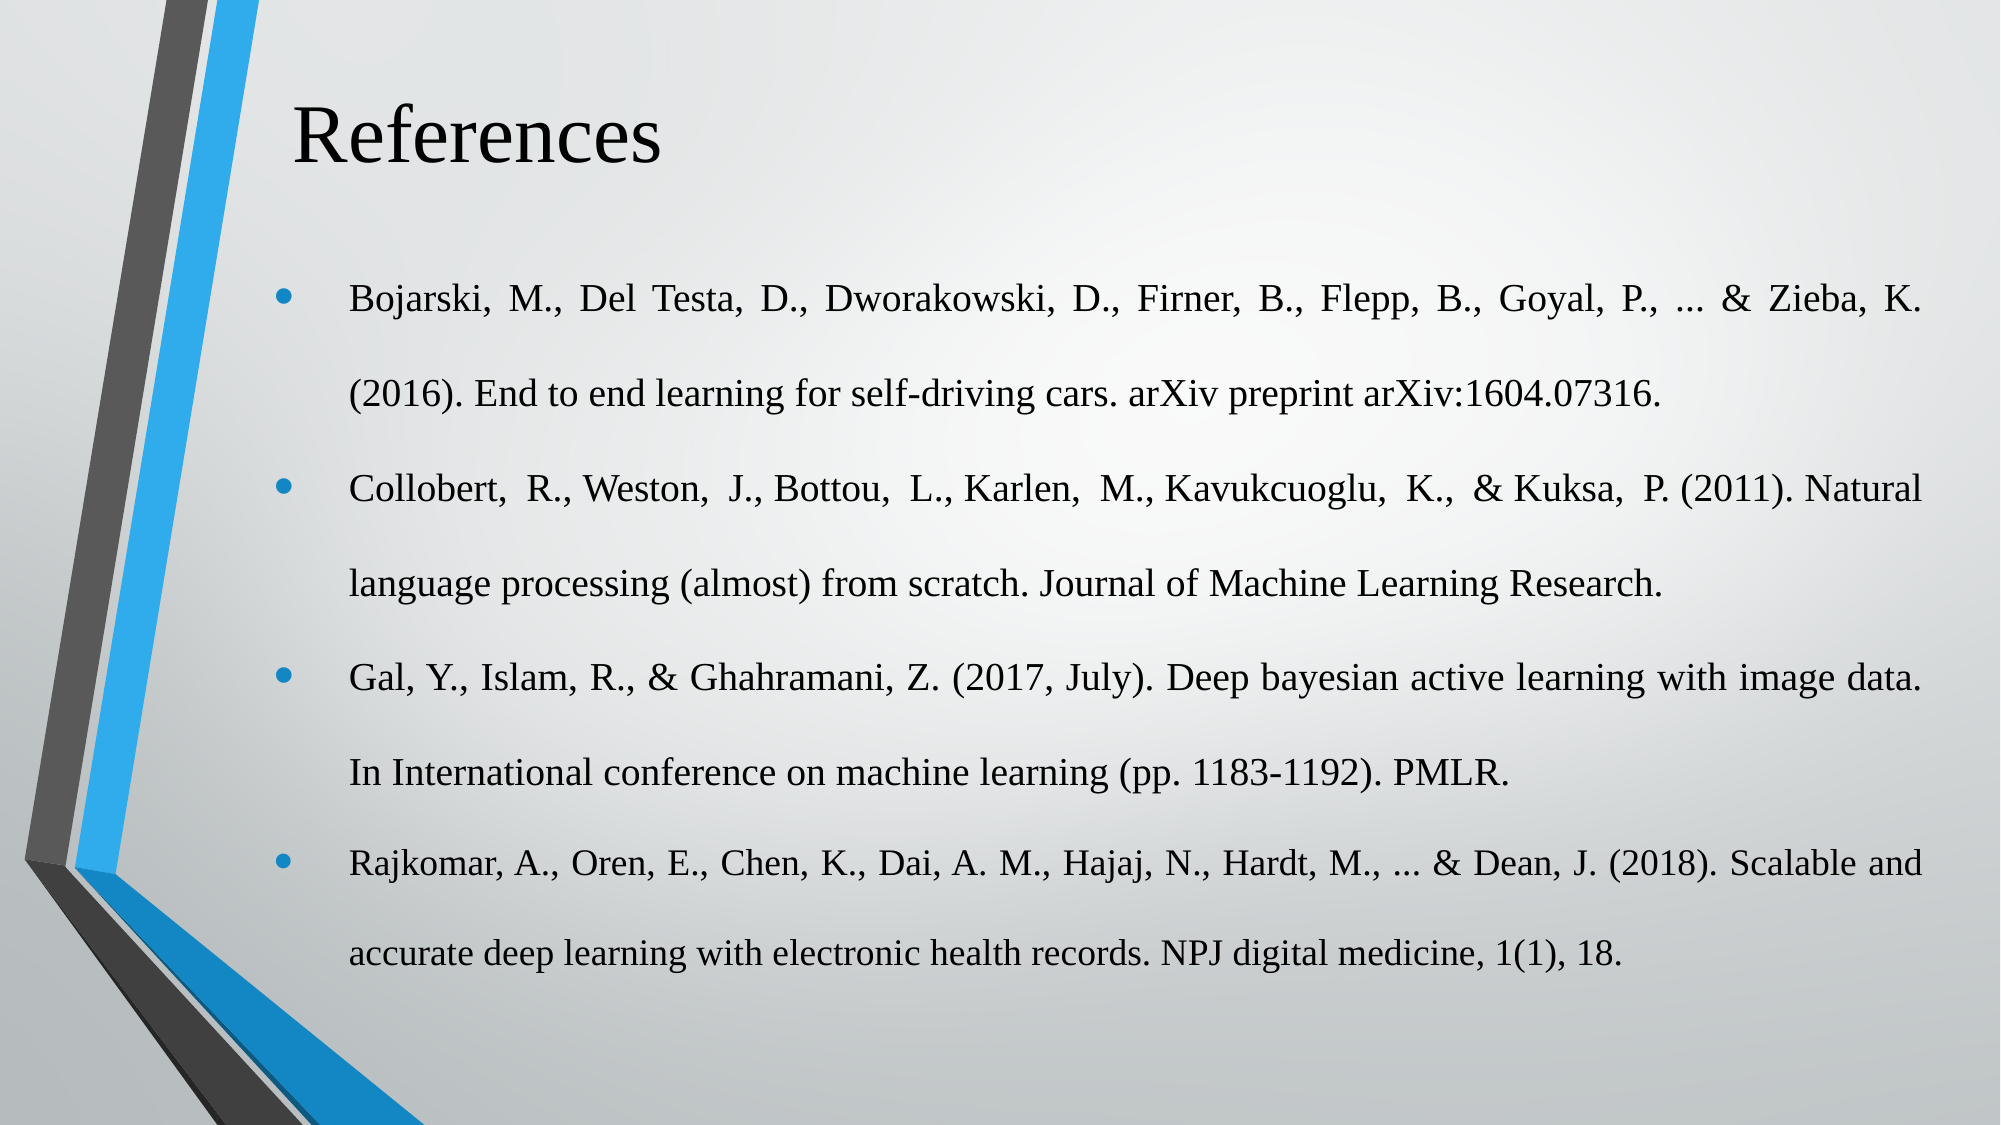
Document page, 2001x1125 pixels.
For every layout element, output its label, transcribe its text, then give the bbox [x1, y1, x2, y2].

list Bojarski, M., Del Testa, D., Dworakowski, D., Firner, B., Flepp, B., Goyal, P., ... & Zieba, K. (2016). End to end learning for self-driving cars. arXiv preprint arXiv:1604.07316. Collobert, R., Weston, J., Bottou, L., Karlen, M., Kavukcuoglu, K., & Kuksa, P. (2011). Natural language processing (almost) from scratch. Journal of Machine Learning Research. Gal, Y., Islam, R., & Ghahramani, Z. (2017, July). Deep bayesian active learning with image data. In International conference on machine learning (pp. 1183-1192). PMLR. Rajkomar, A., Oren, E., Chen, K., Dai, A. M., Hajaj, N., Hardt, M., ... & Dean, J. (2018). Scalable and accurate deep learning with electronic health records. NPJ digital medicine, 1(1), 18. [258, 215, 1940, 1125]
title References [262, 64, 694, 193]
